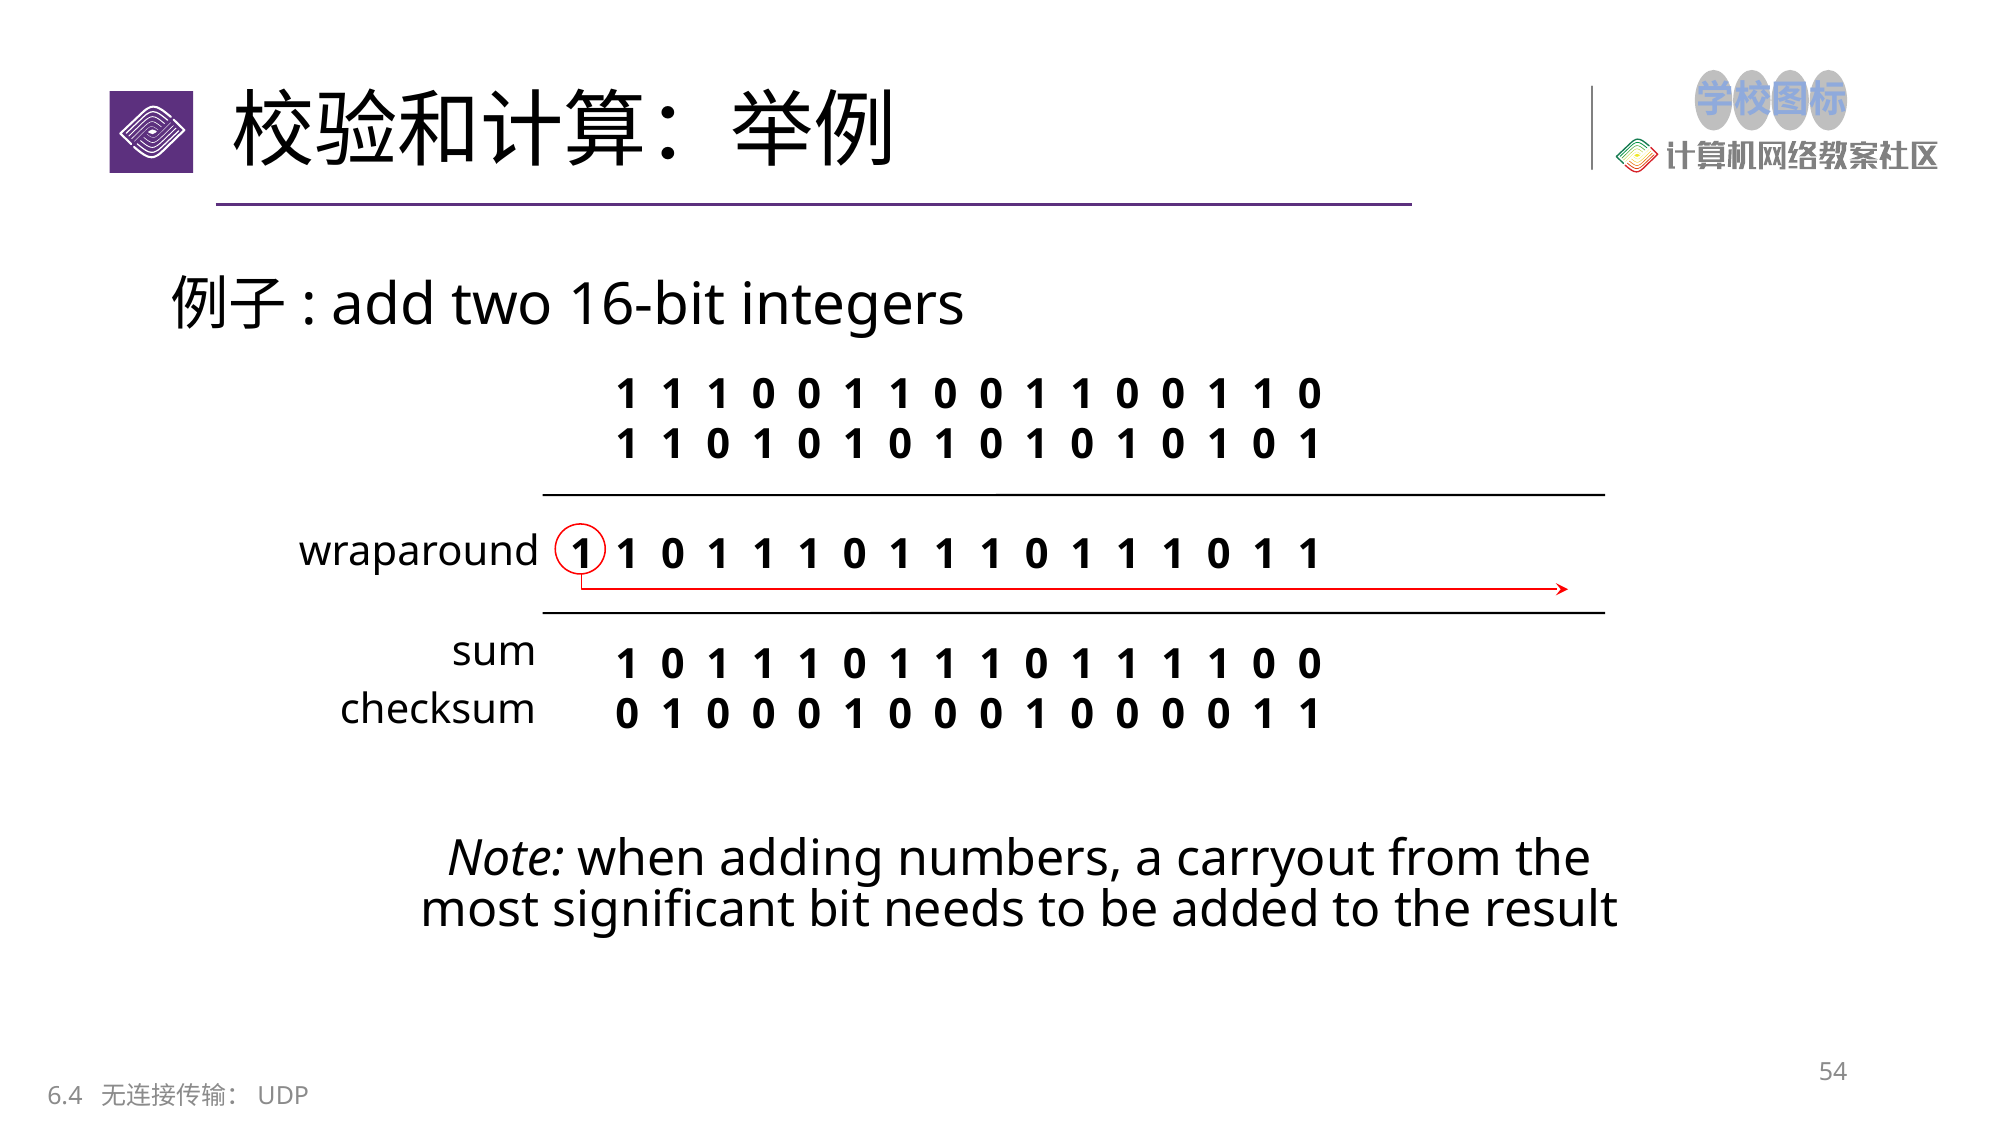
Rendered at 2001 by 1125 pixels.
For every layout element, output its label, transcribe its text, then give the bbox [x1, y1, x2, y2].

slide_number 6.4 无连接传输：UDP [32, 1064, 483, 1125]
list 例子: add two 16-bit integers [155, 238, 1863, 689]
text_box sum [437, 616, 552, 682]
text_box [581, 574, 1569, 596]
text_box 1 1 1 1 0 0 1 1 0 0 1 1 0 0 1 1 0 1 1 1 0 1 0 1 0 1 0 1 0 1 0 1 0 1 1 1 0 1 1 1 0 1 1 1 0 1 1 1 0 1 1 1 1 0 1 1 1 0 1 1 1 0 1 1 1 1 0 0 1 0 1 0 0 0 1 0 0 0 1 0 0 0 0 1 1 [555, 359, 1606, 495]
text_box wraparound [284, 516, 555, 582]
text_box 1 1 1 1 0 0 1 1 0 0 1 1 0 0 1 1 0 1 1 1 0 1 0 1 0 1 0 1 0 1 0 1 0 1 1 1 0 1 1 1 0 1 1 1 0 1 1 1 0 1 1 1 1 0 1 1 1 0 1 1 1 0 1 1 1 1 0 0 1 0 1 0 0 0 1 0 0 0 1 0 0 0 0 1 1 [555, 496, 1606, 745]
slide_number 54 [1412, 1042, 1863, 1103]
title 校验和计算：举例 [215, 64, 1491, 201]
text_box Note: when adding numbers, a carryout from the most significant bit needs to be added to the result [389, 827, 1651, 1004]
text_box checksum [325, 674, 551, 739]
text_box [555, 523, 606, 574]
